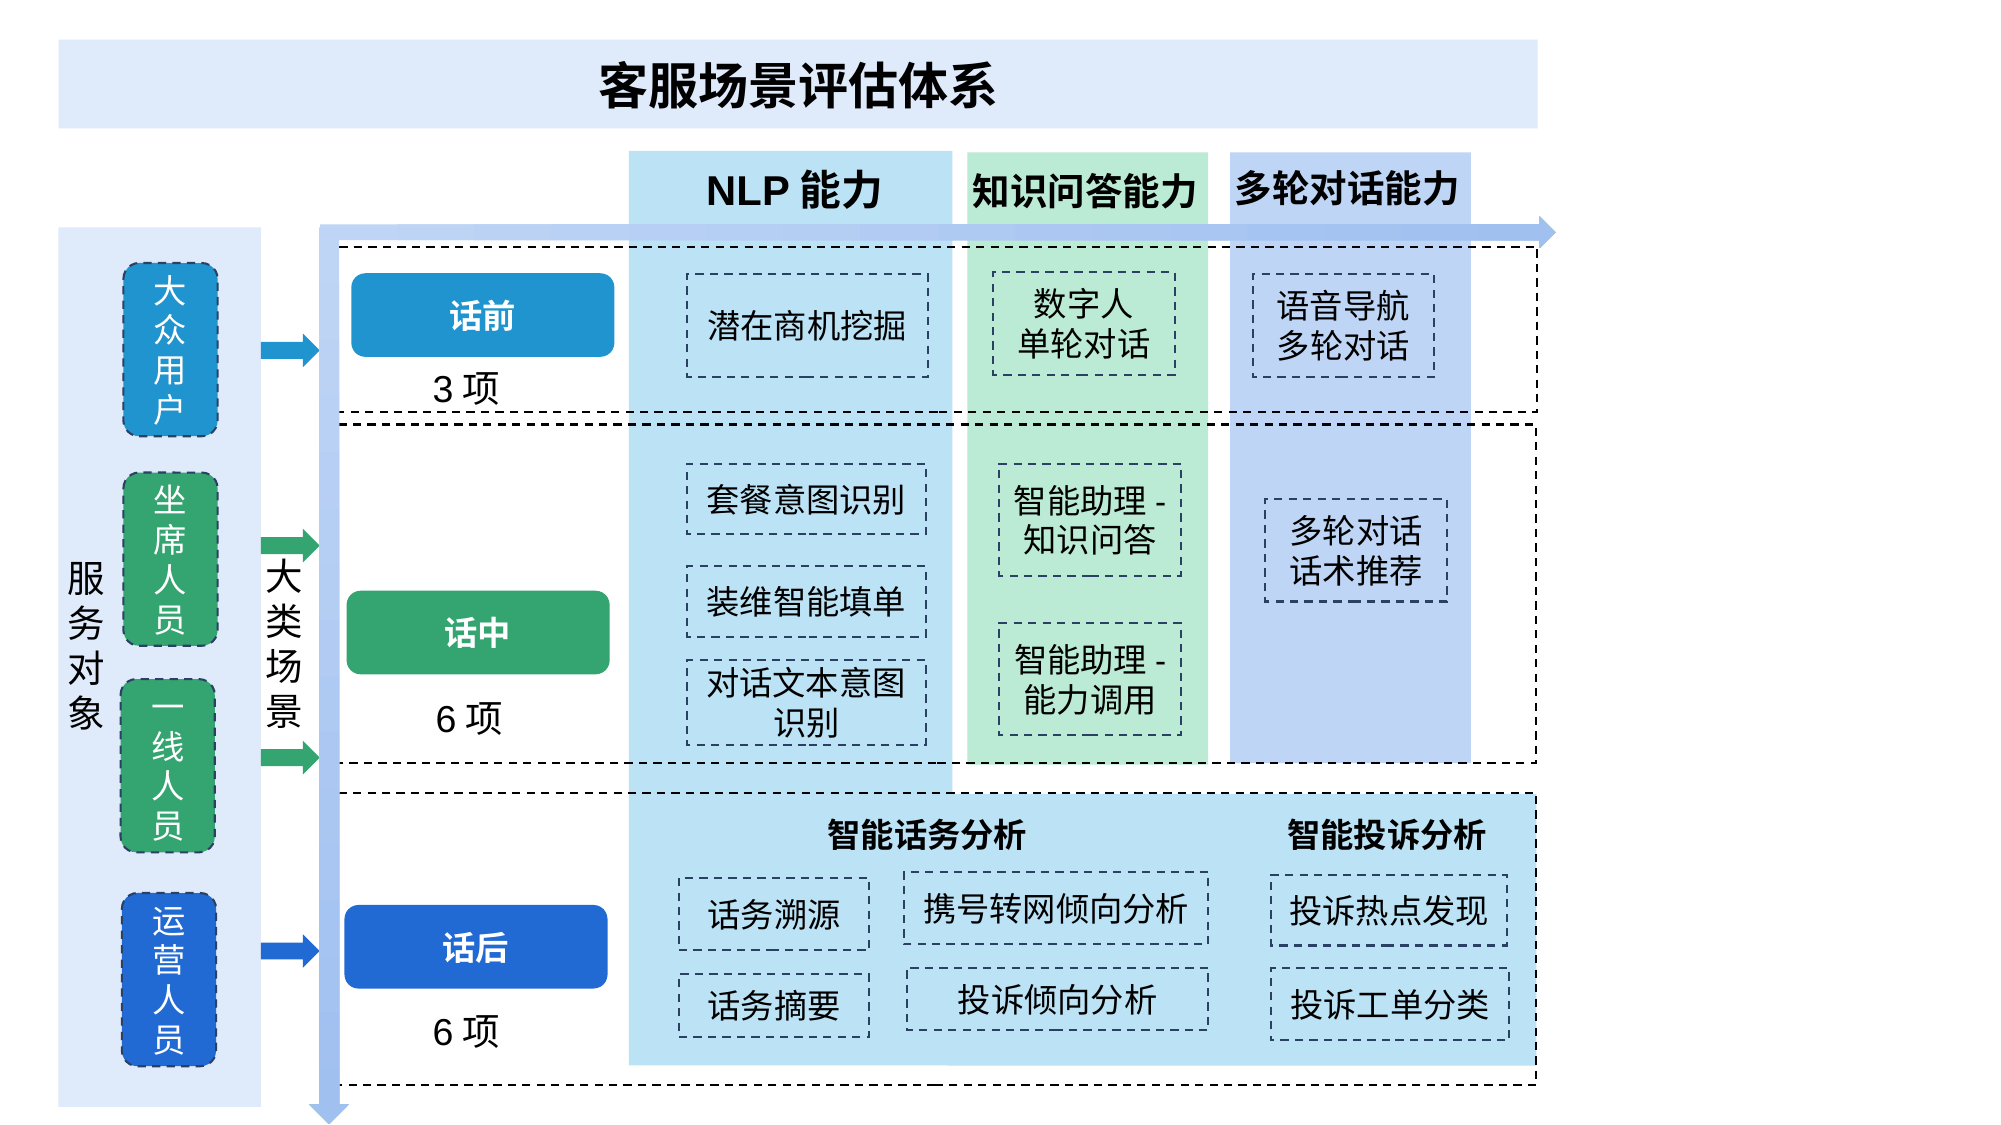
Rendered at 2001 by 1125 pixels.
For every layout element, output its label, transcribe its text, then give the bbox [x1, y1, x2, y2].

text_box 携号转网倾向分析 [903, 871, 1209, 945]
text_box 服务对象 [53, 548, 58, 743]
text_box 数字人 单轮对话 [992, 271, 1176, 376]
text_box 话务摘要 [678, 973, 870, 1038]
text_box 智能投诉分析 [1272, 806, 1502, 862]
text_box 3项 [417, 358, 515, 418]
text_box [966, 412, 1209, 424]
text_box [309, 226, 350, 1125]
text_box 话务溯源 [678, 877, 870, 951]
text_box 多轮对话话术推荐 [1264, 498, 1448, 603]
text_box [340, 423, 1537, 764]
text_box 客服场景评估体系 [57, 39, 1539, 129]
text_box 多轮对话能力 [1220, 157, 1511, 218]
text_box [1230, 218, 1472, 224]
text_box [1229, 412, 1472, 424]
text_box 6项 [417, 1000, 515, 1061]
text_box [628, 150, 953, 224]
text_box [319, 216, 1557, 249]
text_box [628, 241, 953, 246]
text_box 语音导航多轮对话 [1252, 273, 1435, 378]
text_box 对话文本意图识别 [686, 659, 927, 746]
text_box 大类场景 [261, 555, 301, 741]
text_box 话前 [350, 272, 616, 358]
text_box 投诉工单分类 [1270, 967, 1510, 1041]
text_box 投诉倾向分析 [906, 967, 1209, 1031]
text_box [1229, 151, 1472, 157]
text_box [966, 151, 1209, 160]
text_box 潜在商机挖掘 [686, 273, 929, 378]
text_box 话后 [343, 903, 609, 990]
text_box 套餐意图识别 [686, 463, 927, 535]
text_box [628, 412, 953, 424]
text_box [1229, 241, 1472, 246]
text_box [58, 227, 261, 1107]
text_box [340, 246, 1538, 413]
text_box [340, 792, 1537, 1086]
text_box NLP能力 [691, 156, 898, 222]
text_box [966, 241, 1209, 246]
text_box 投诉热点发现 [1270, 874, 1508, 947]
text_box [261, 526, 318, 563]
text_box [999, 463, 1182, 736]
text_box 6项 [420, 687, 518, 748]
text_box [261, 738, 319, 775]
text_box 装维智能填单 [686, 565, 927, 638]
text_box 知识问答能力 [958, 160, 1213, 221]
text_box 话中 [345, 589, 611, 676]
text_box 智能话务分析 [813, 806, 1043, 862]
text_box [261, 330, 319, 368]
text_box [261, 931, 318, 968]
text_box [628, 764, 953, 792]
